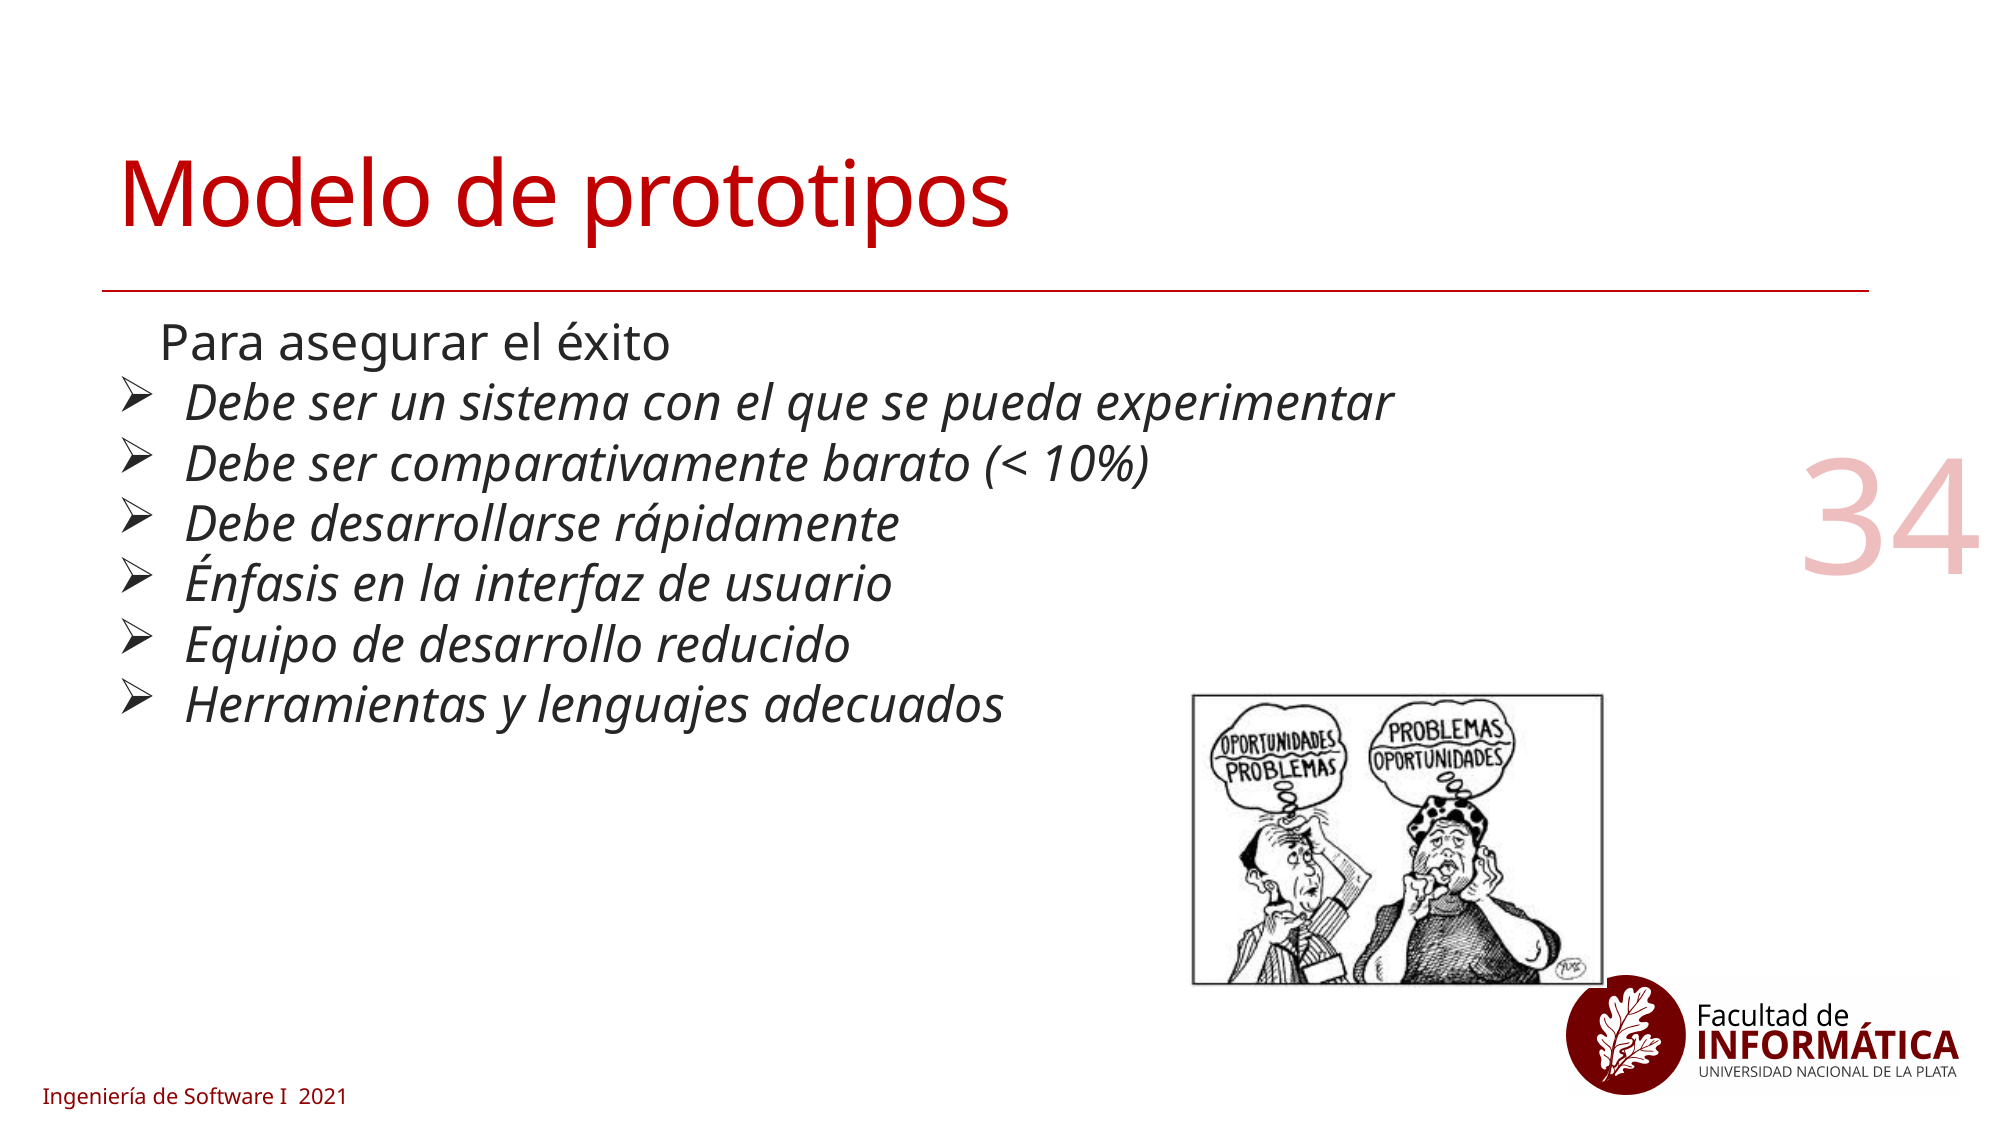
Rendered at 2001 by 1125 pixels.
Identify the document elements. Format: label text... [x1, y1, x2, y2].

picture [1566, 975, 1959, 1095]
list Para asegurar el éxito Debe ser un sistema con el que se pueda experimentar Debe ser comparativamente barato (< 10%) Debe desarrollarse rápidamente Énfasis en la interfaz de usuario Equipo de desarrollo reducido Herramientas y lenguajes adecuados [102, 312, 1709, 1047]
picture [1188, 692, 1607, 988]
footer Ingeniería de Software I 2021 [27, 1075, 382, 1111]
slide_number 34 [1709, 467, 1998, 640]
title Modelo de prototipos [102, 105, 1870, 291]
